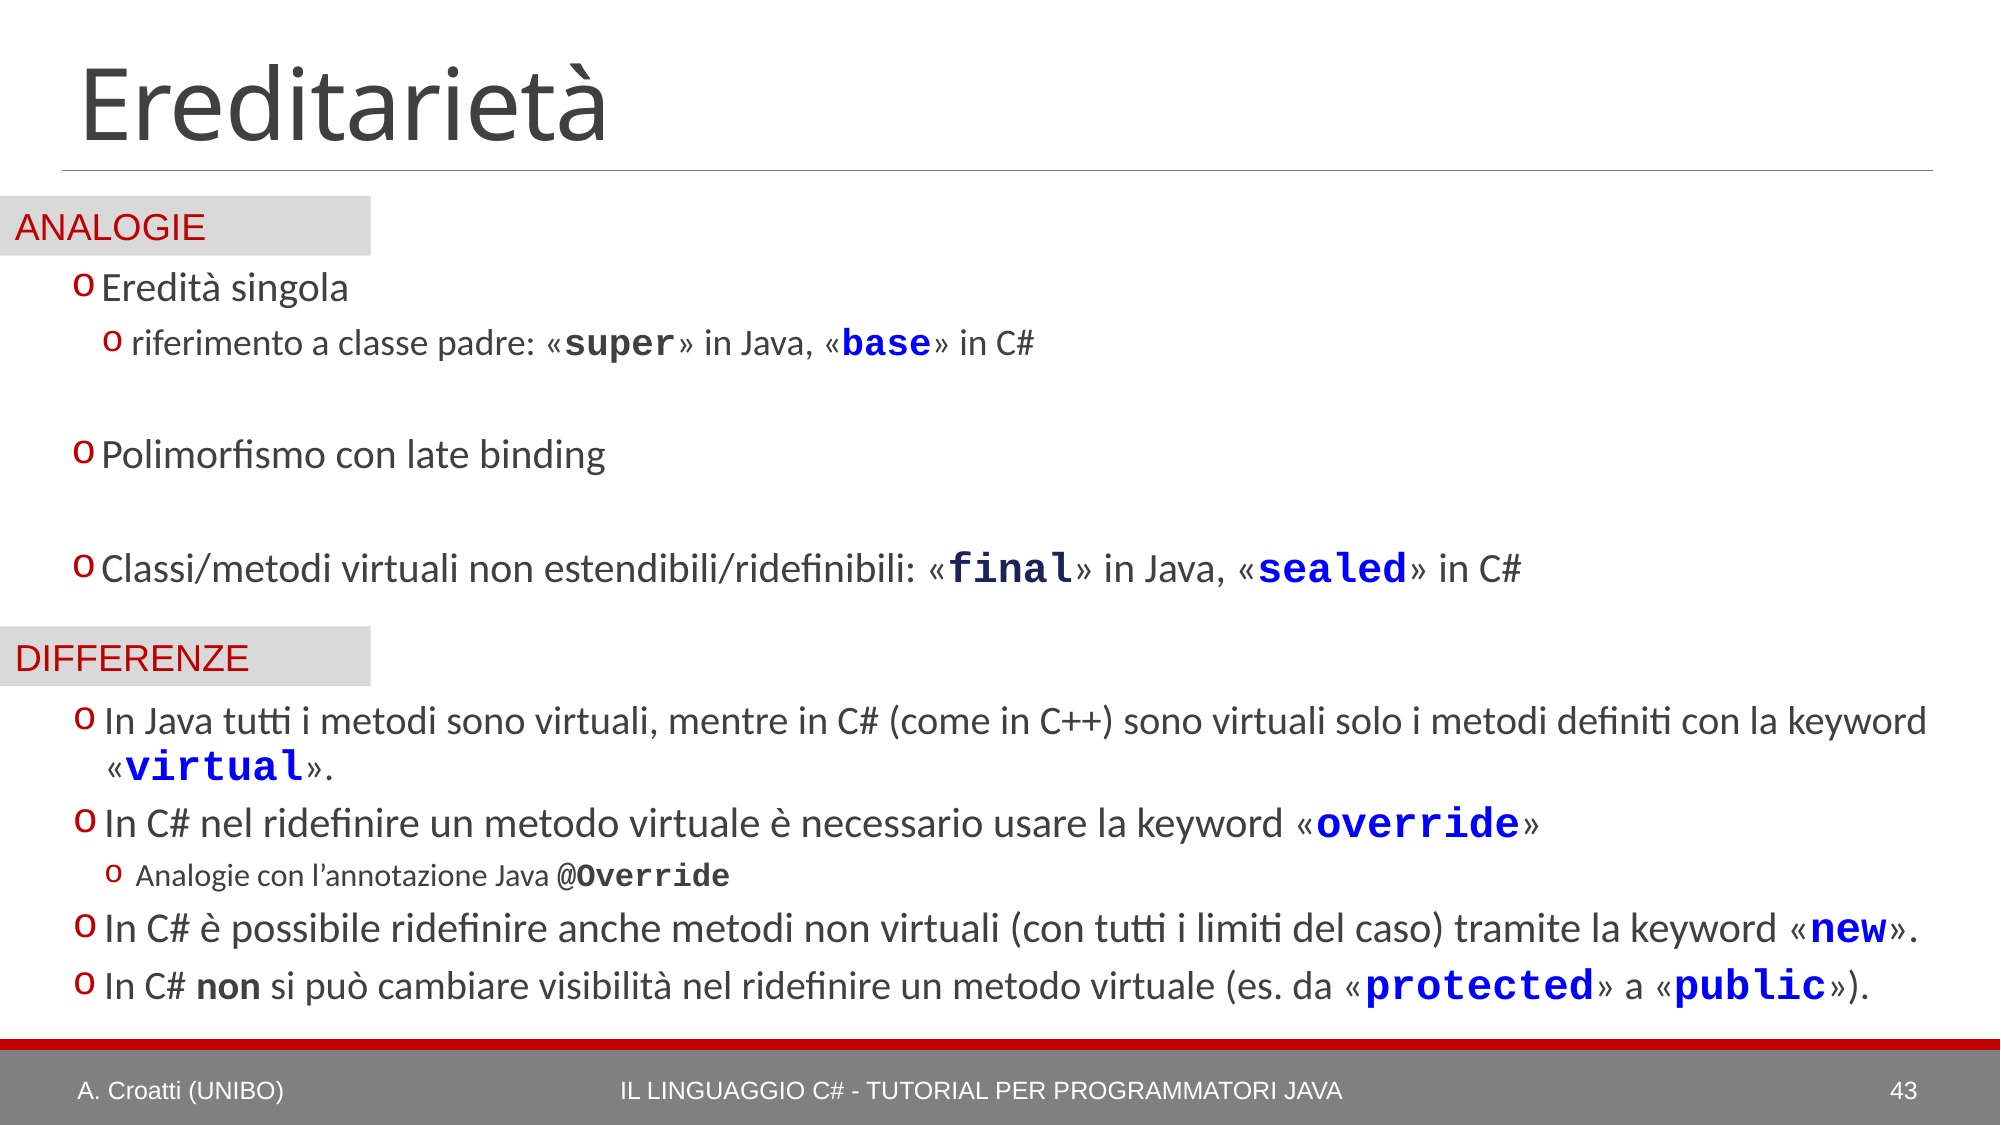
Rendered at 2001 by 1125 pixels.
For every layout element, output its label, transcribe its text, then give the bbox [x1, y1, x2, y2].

footer Il Linguaggio C# - Tutorial per Programmatori Java [339, 1059, 1624, 1120]
slide_number A. Croatti (UNIBO) [62, 1059, 339, 1120]
slide_number 43 [1624, 1059, 1933, 1120]
title Ereditarietà [62, 47, 1933, 169]
list In Java tutti i metodi sono virtuali, mentre in C# (come in C++) sono virtuali solo i metodi definiti con la keyword «virtual». In C# nel ridefinire un metodo virtuale è necessario usare la keyword «override» Analogie con l’annotazione Java @Override In C# è possibile ridefinire anche metodi non virtuali (con tutti i limiti del caso) tramite la keyword «new». In C# non si può cambiare visibilità nel ridefinire un metodo virtuale (es. da «protected» a «public»). [38, 688, 1933, 1021]
list Eredità singola riferimento a classe padre: «super» in Java, «base» in C# Polimorfismo con late binding Classi/metodi virtuali non estendibili/ridefinibili: «final» in Java, «sealed» in C# [38, 254, 1933, 604]
